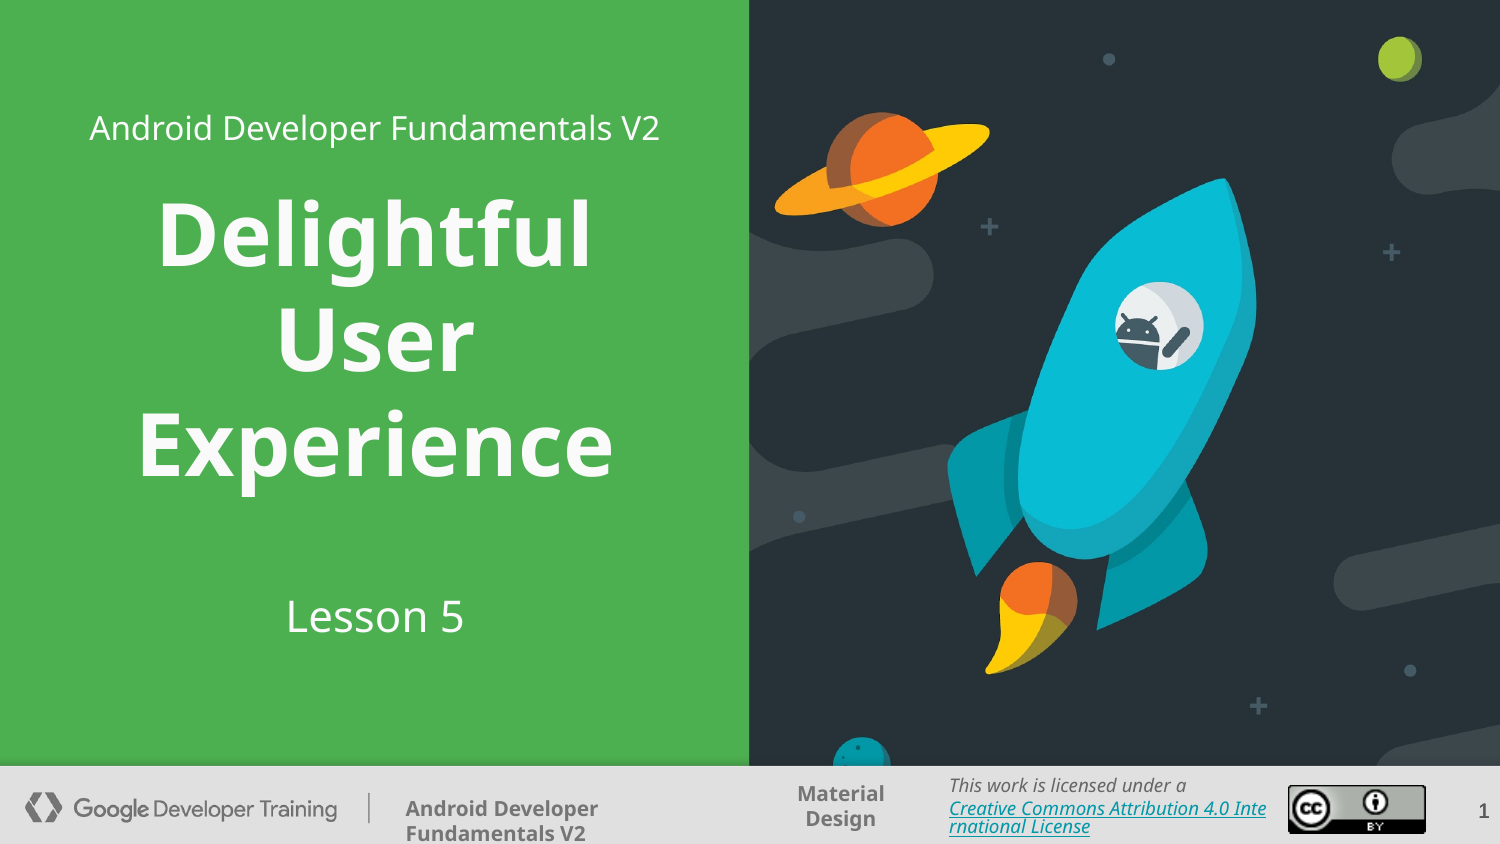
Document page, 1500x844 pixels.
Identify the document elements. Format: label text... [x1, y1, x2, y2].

subtitle Lesson 5 [43, 573, 708, 748]
title Delightful User Experience [43, 266, 708, 510]
subtitle Android Developer Fundamentals V2 [43, 92, 708, 179]
picture [0, 0, 1500, 844]
slide_number ‹#› [1414, 777, 1500, 842]
